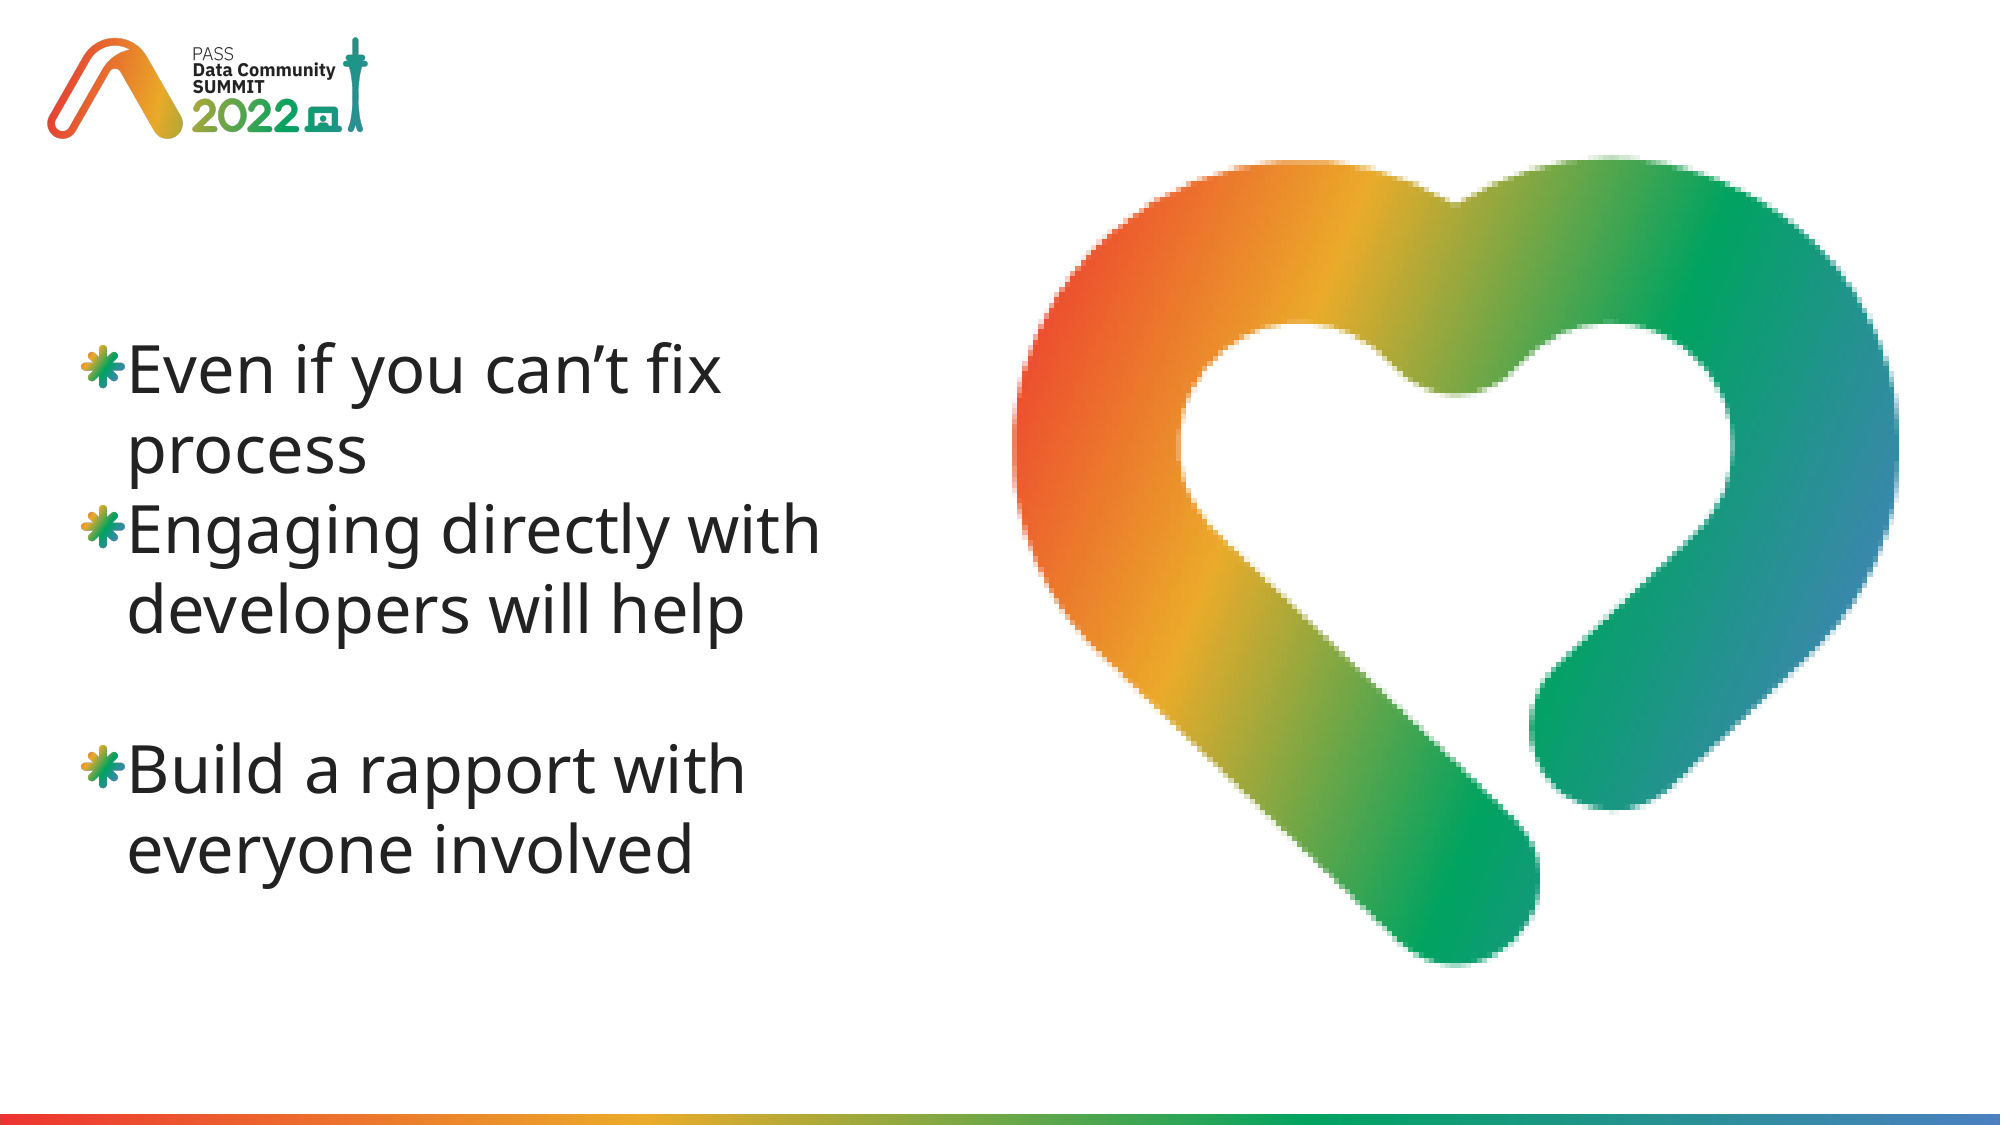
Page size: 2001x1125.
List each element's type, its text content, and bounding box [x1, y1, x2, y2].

picture [0, 1114, 2000, 1125]
text_box Even if you can’t fix process Engaging directly with developers will help Build a rapport with everyone involved [64, 319, 949, 894]
picture [949, 55, 1963, 1069]
picture [47, 37, 368, 139]
picture [79, 343, 127, 390]
picture [79, 503, 127, 550]
picture [79, 743, 127, 790]
